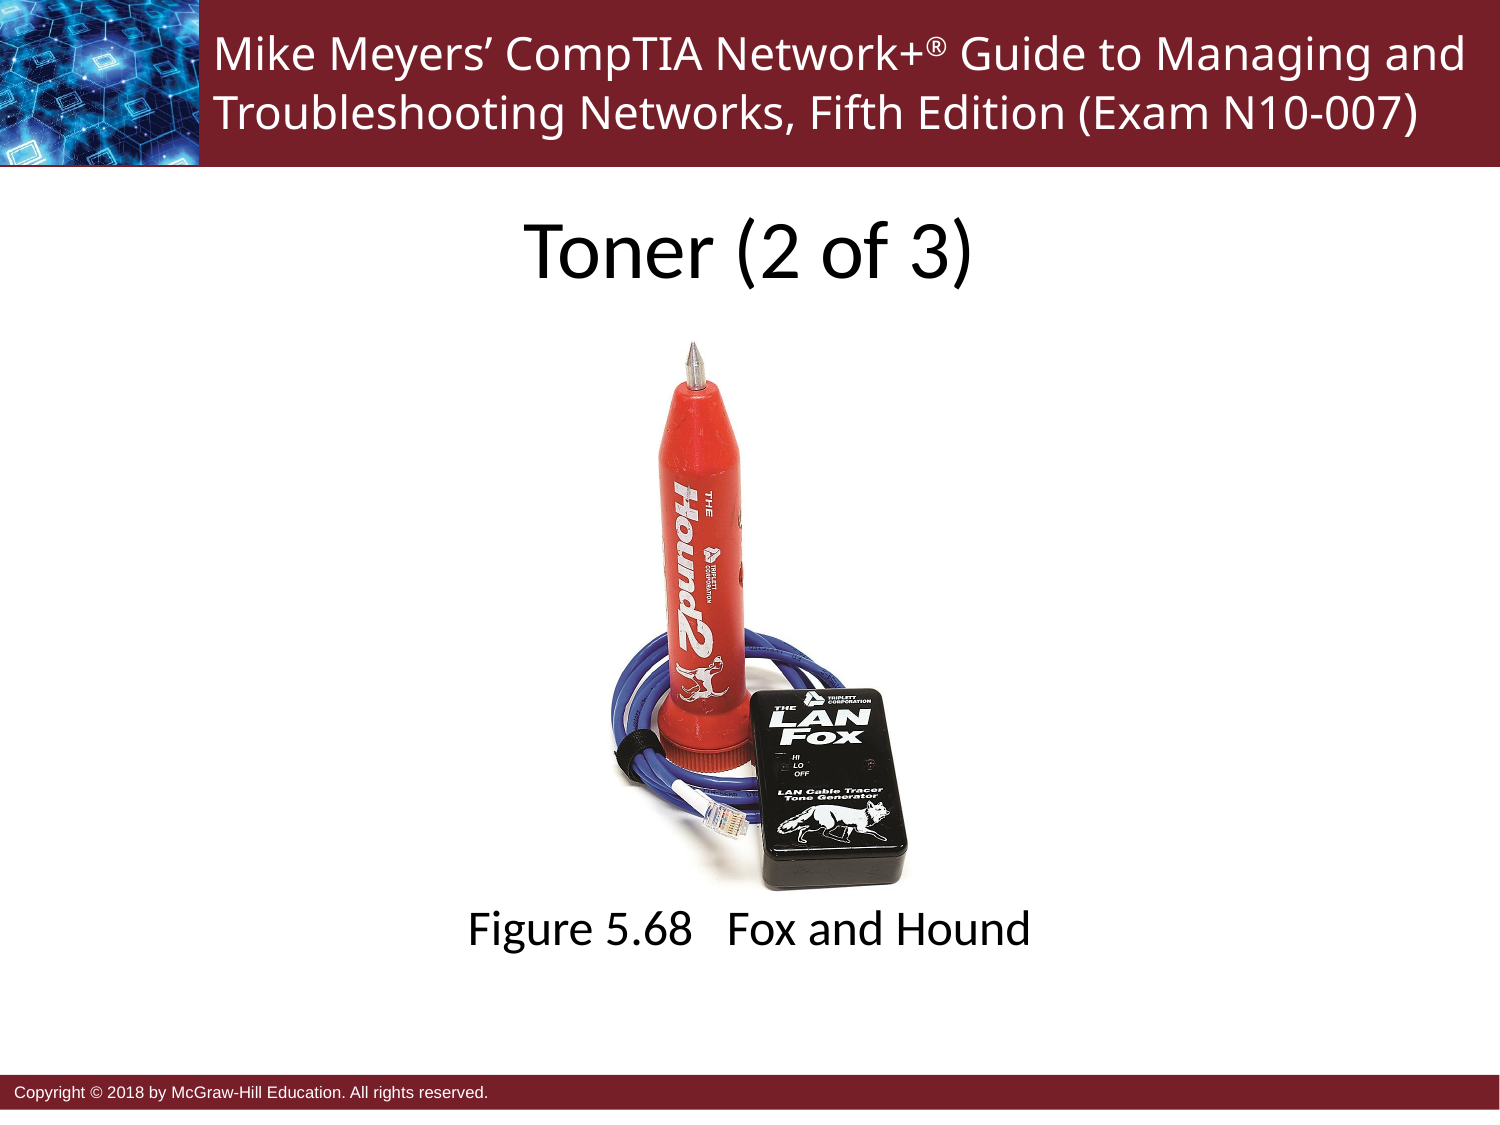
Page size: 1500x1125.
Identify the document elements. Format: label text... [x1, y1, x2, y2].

picture [0, 0, 199, 165]
title Toner (2 of 3) [75, 187, 1425, 338]
picture [585, 341, 914, 920]
list Figure 5.68 Fox and Hound [75, 887, 1425, 975]
